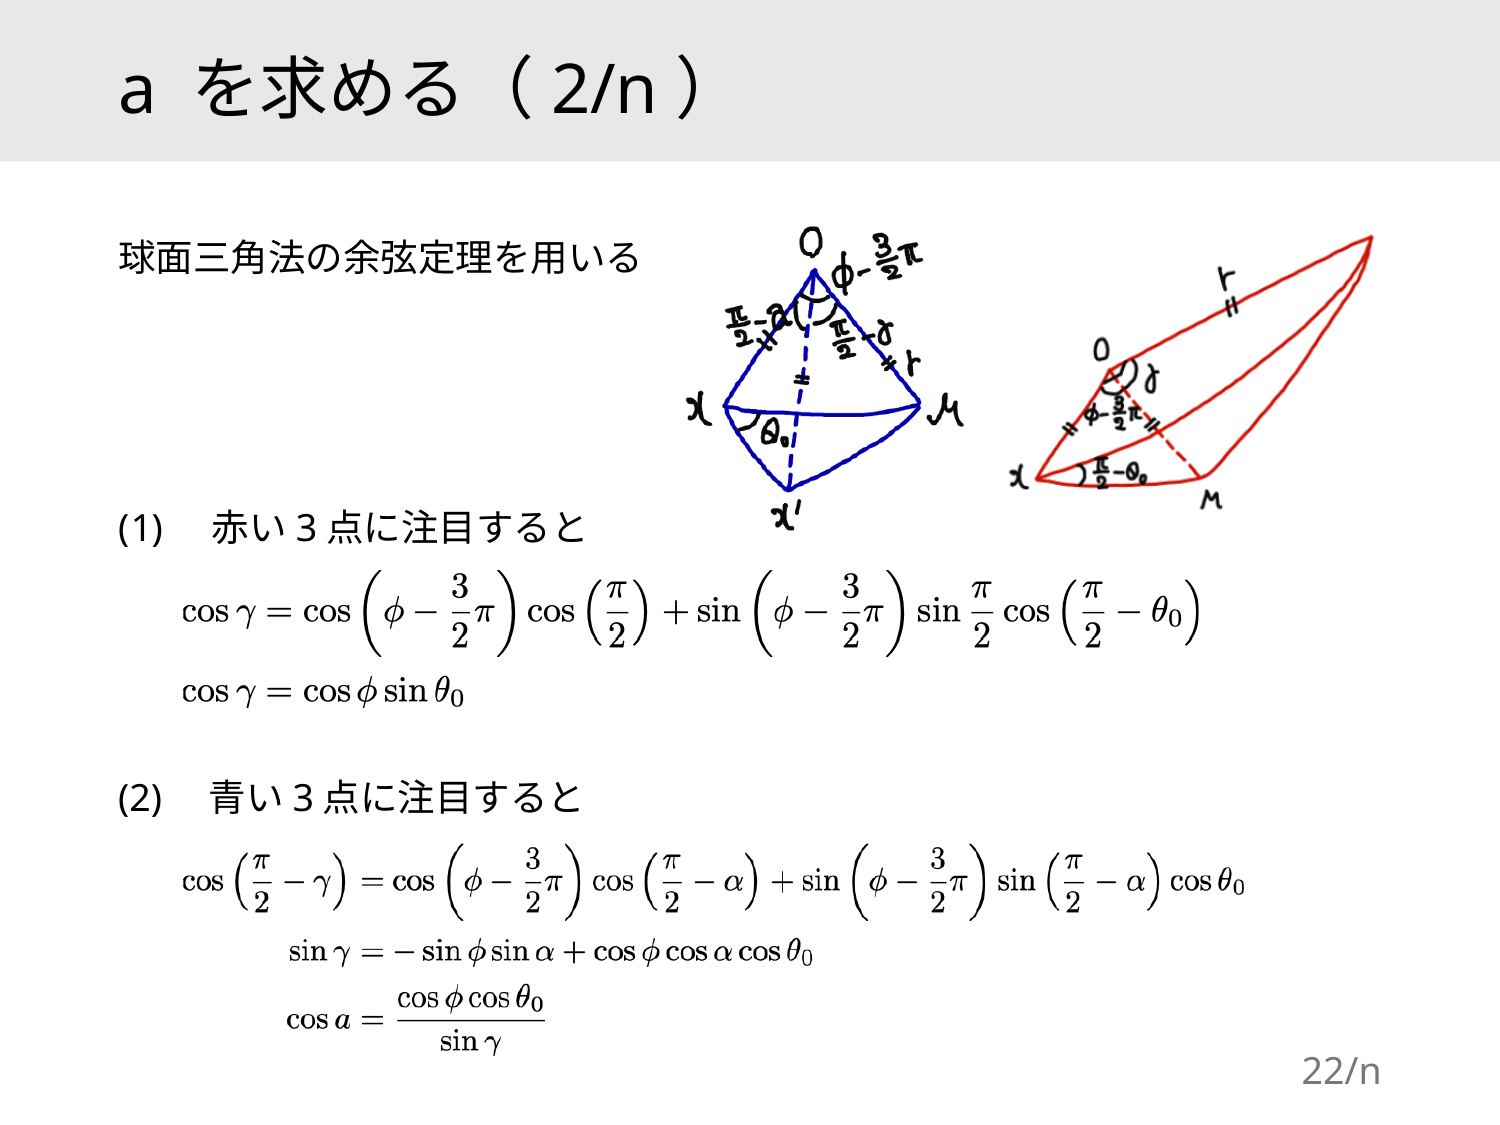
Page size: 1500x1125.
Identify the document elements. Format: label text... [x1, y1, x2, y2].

text_box [0, 0, 1500, 163]
picture [182, 843, 1245, 1056]
picture [665, 210, 1416, 547]
slide_number 22/n [1059, 1065, 1397, 1103]
text_box 球面三角法の余弦定理を用いる 赤い3点に注目すると (2) 青い3点に注目すると [103, 203, 1397, 1065]
picture [182, 569, 1201, 709]
title a を求める（2/n） [103, 11, 1397, 173]
